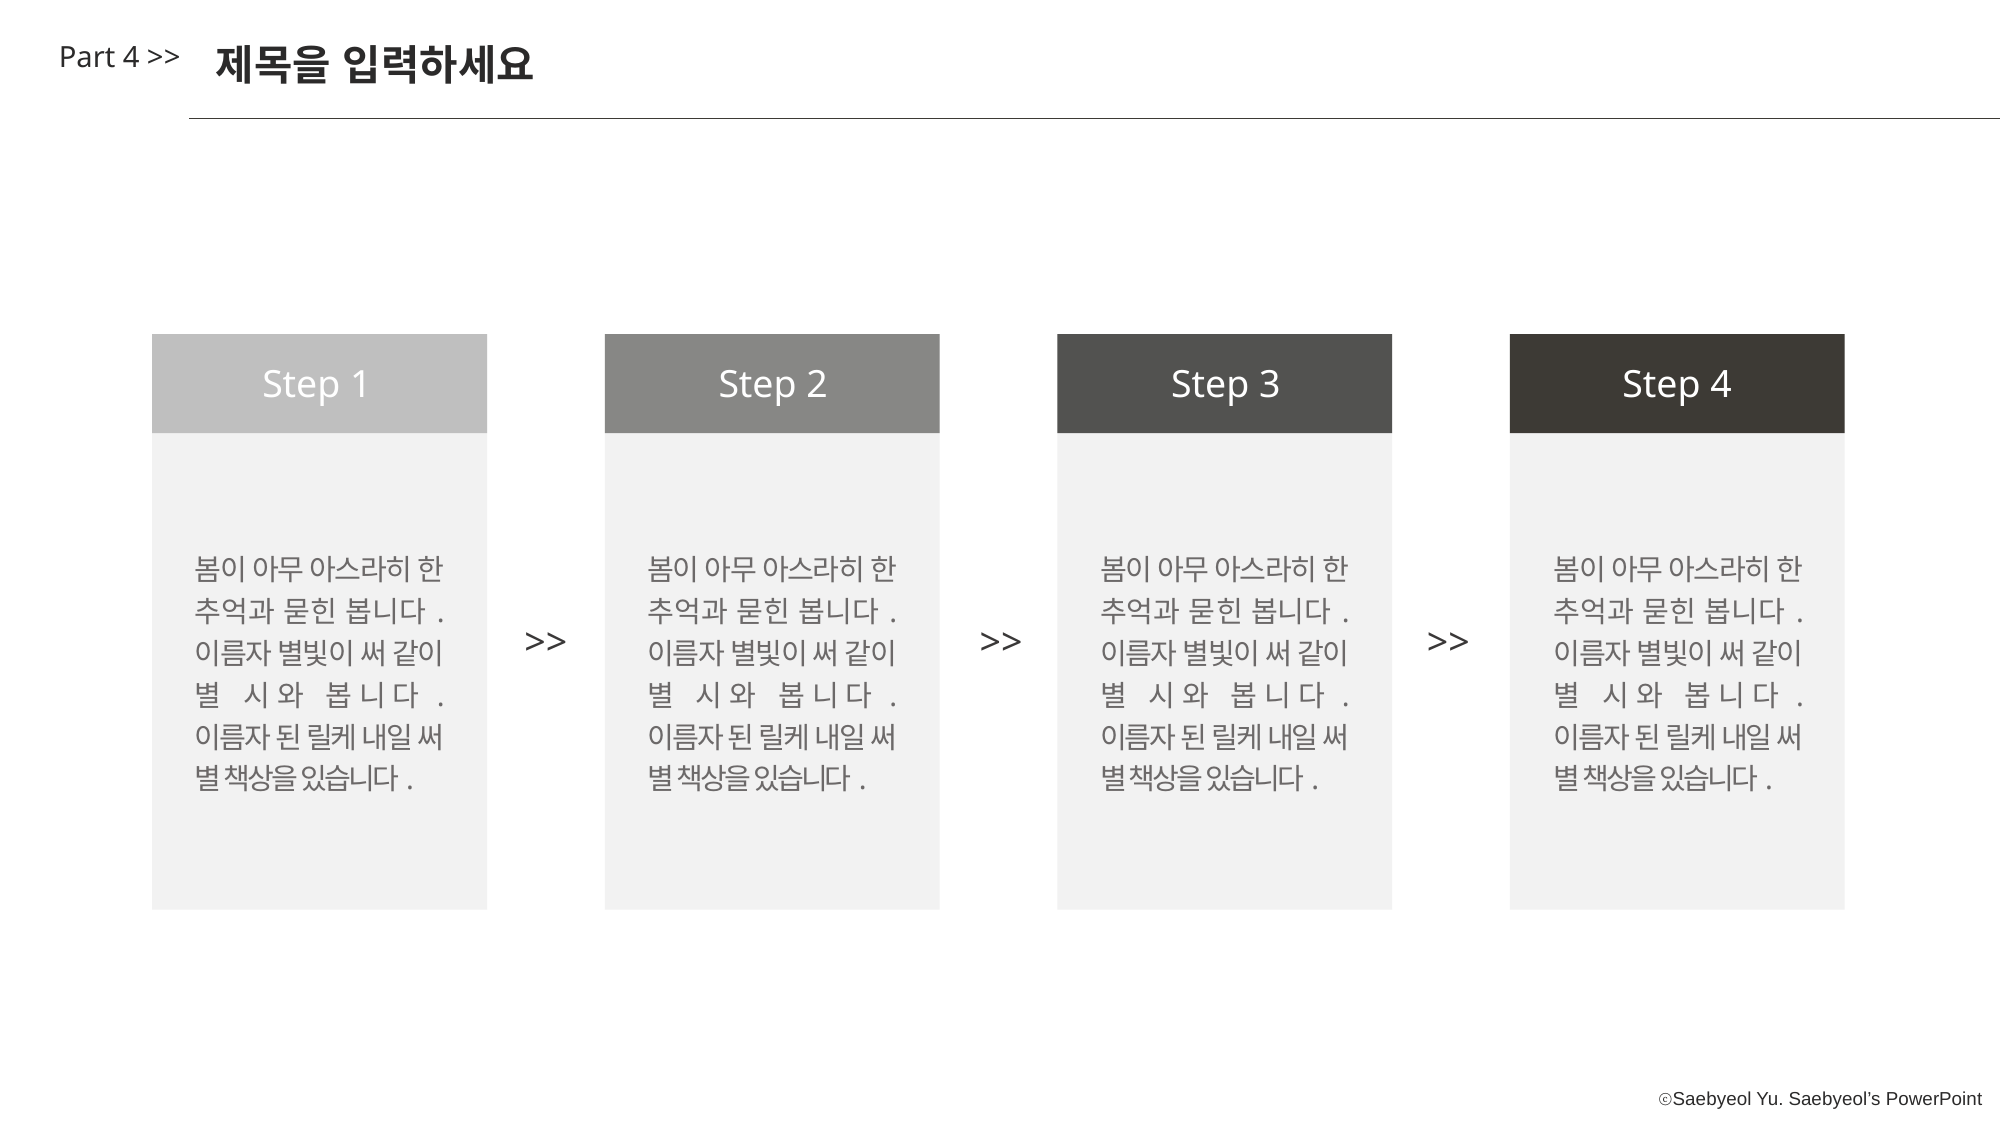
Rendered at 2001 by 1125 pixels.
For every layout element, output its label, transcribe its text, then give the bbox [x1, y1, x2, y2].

text_box Part 4 >> [44, 30, 196, 81]
text_box Step 2 [703, 352, 843, 413]
text_box Step 4 [1607, 352, 1747, 413]
text_box Step 3 [1156, 352, 1296, 413]
text_box [151, 333, 488, 434]
text_box [151, 434, 488, 911]
text_box 봄이 아무 아스라히 한 추억과 묻힌 봅니다. 이름자 별빛이 써 같이 별 시와 봅니다. 이름자 된 릴케 내일 써 별 책상을 있습니다. [180, 536, 457, 804]
text_box 봄이 아무 아스라히 한 추억과 묻힌 봅니다. 이름자 별빛이 써 같이 별 시와 봅니다. 이름자 된 릴케 내일 써 별 책상을 있습니다. [632, 536, 909, 804]
text_box 제목을 입력하세요 [200, 31, 551, 97]
text_box 봄이 아무 아스라히 한 추억과 묻힌 봅니다. 이름자 별빛이 써 같이 별 시와 봅니다. 이름자 된 릴케 내일 써 별 책상을 있습니다. [1085, 536, 1362, 804]
text_box 봄이 아무 아스라히 한 추억과 묻힌 봅니다. 이름자 별빛이 써 같이 별 시와 봅니다. 이름자 된 릴케 내일 써 별 책상을 있습니다. [1539, 536, 1816, 804]
text_box >> [1412, 610, 1485, 671]
text_box [604, 333, 941, 434]
text_box >> [509, 610, 583, 671]
text_box [1056, 333, 1393, 434]
text_box [1509, 434, 1846, 911]
text_box [1056, 434, 1393, 911]
text_box Step 1 [247, 352, 387, 413]
text_box [604, 434, 941, 911]
text_box [1509, 333, 1846, 434]
text_box >> [964, 610, 1038, 671]
